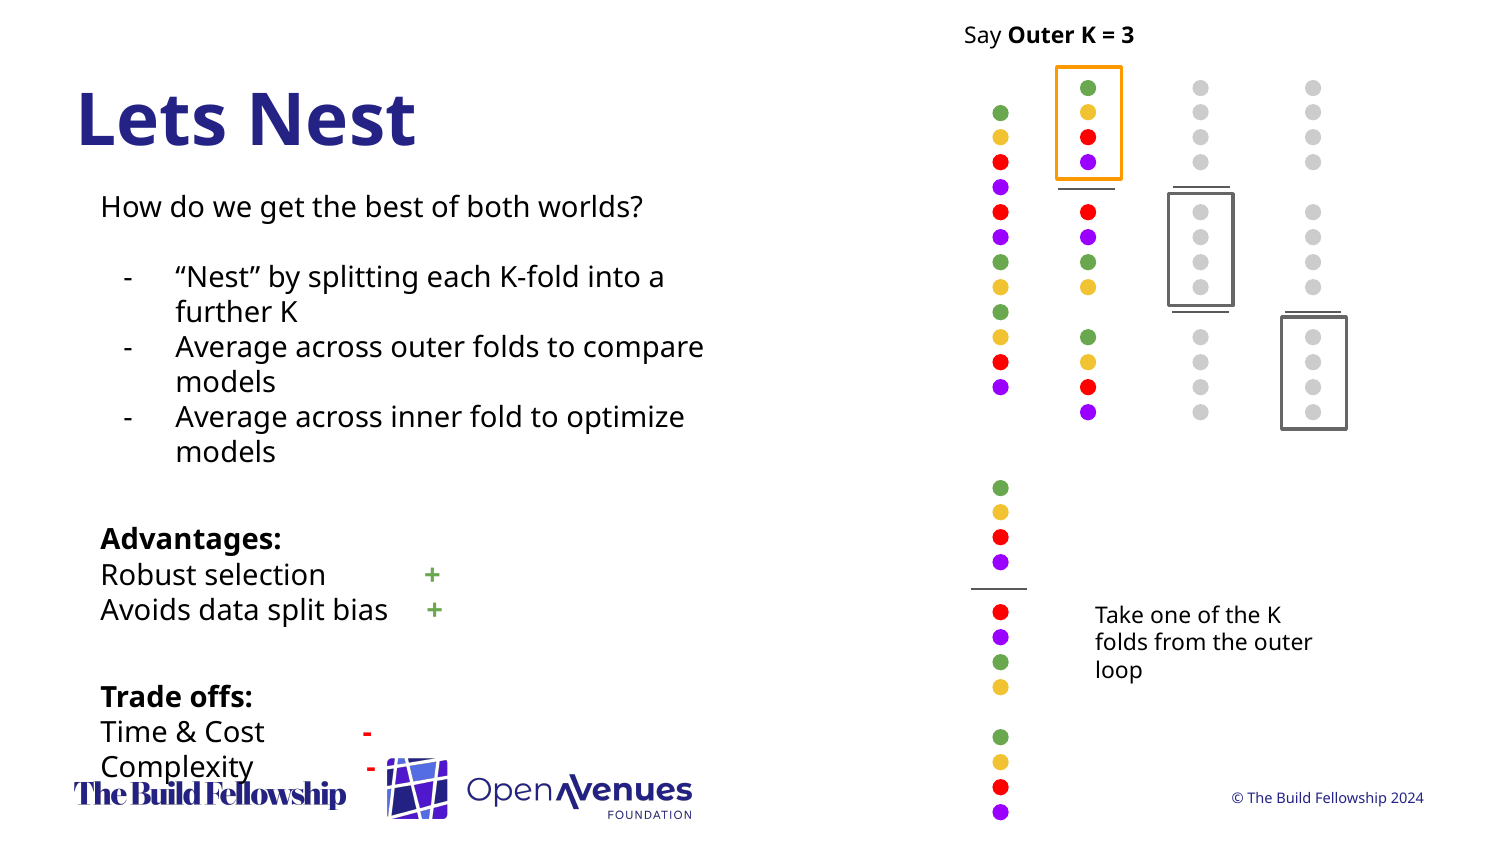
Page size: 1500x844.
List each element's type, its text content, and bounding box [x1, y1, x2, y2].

text_box [992, 504, 1009, 521]
text_box [992, 254, 1009, 271]
text_box [1079, 354, 1097, 371]
text_box [992, 229, 1009, 246]
text_box [1192, 104, 1209, 121]
text_box [992, 179, 1009, 196]
text_box [1192, 79, 1209, 97]
text_box [1304, 129, 1322, 146]
text_box [992, 729, 1009, 746]
text_box [1304, 204, 1322, 221]
text_box [1304, 79, 1322, 97]
text_box [992, 279, 1009, 296]
text_box [1192, 329, 1209, 346]
text_box [992, 654, 1009, 671]
text_box [992, 154, 1009, 171]
text_box [1192, 404, 1209, 421]
text_box [1304, 254, 1322, 271]
text_box [1304, 104, 1322, 121]
text_box [1192, 379, 1209, 396]
text_box [992, 479, 1009, 497]
text_box [992, 379, 1009, 396]
text_box Say Outer K = 3 [949, 6, 1305, 93]
text_box [1192, 154, 1209, 171]
text_box Take one of the K folds from the outer loop [1079, 585, 1340, 698]
text_box [992, 604, 1009, 621]
text_box [992, 304, 1009, 321]
text_box [1304, 154, 1322, 171]
text_box [992, 204, 1009, 221]
text_box [1304, 279, 1322, 296]
text_box [1281, 316, 1347, 429]
text_box [1079, 254, 1097, 271]
text_box [1192, 129, 1209, 146]
text_box [992, 129, 1009, 146]
text_box [1079, 404, 1097, 421]
text_box [992, 354, 1009, 371]
text_box [992, 679, 1009, 696]
text_box [1079, 329, 1097, 346]
text_box [992, 779, 1009, 796]
text_box [992, 329, 1009, 346]
text_box [992, 754, 1009, 771]
text_box [1168, 193, 1233, 306]
text_box [1192, 354, 1209, 371]
text_box [992, 804, 1009, 821]
text_box [1079, 204, 1097, 221]
picture [74, 781, 346, 810]
text_box [992, 529, 1009, 546]
text_box How do we get the best of both worlds? “Nest” by splitting each K-fold into a further K Average across outer folds to compare models Average across inner fold to optimize models Advantages: Robust selection + Avoids data split bias + Trade offs: Time & Cost - Complexity - [85, 173, 784, 708]
text_box [1304, 229, 1322, 246]
text_box [992, 554, 1009, 571]
picture [387, 758, 692, 820]
text_box [1079, 379, 1097, 396]
text_box [1079, 229, 1097, 246]
text_box [992, 629, 1009, 646]
title Lets Nest [75, 72, 1168, 246]
text_box [1056, 66, 1122, 179]
text_box [992, 104, 1009, 122]
text_box [1079, 279, 1097, 296]
